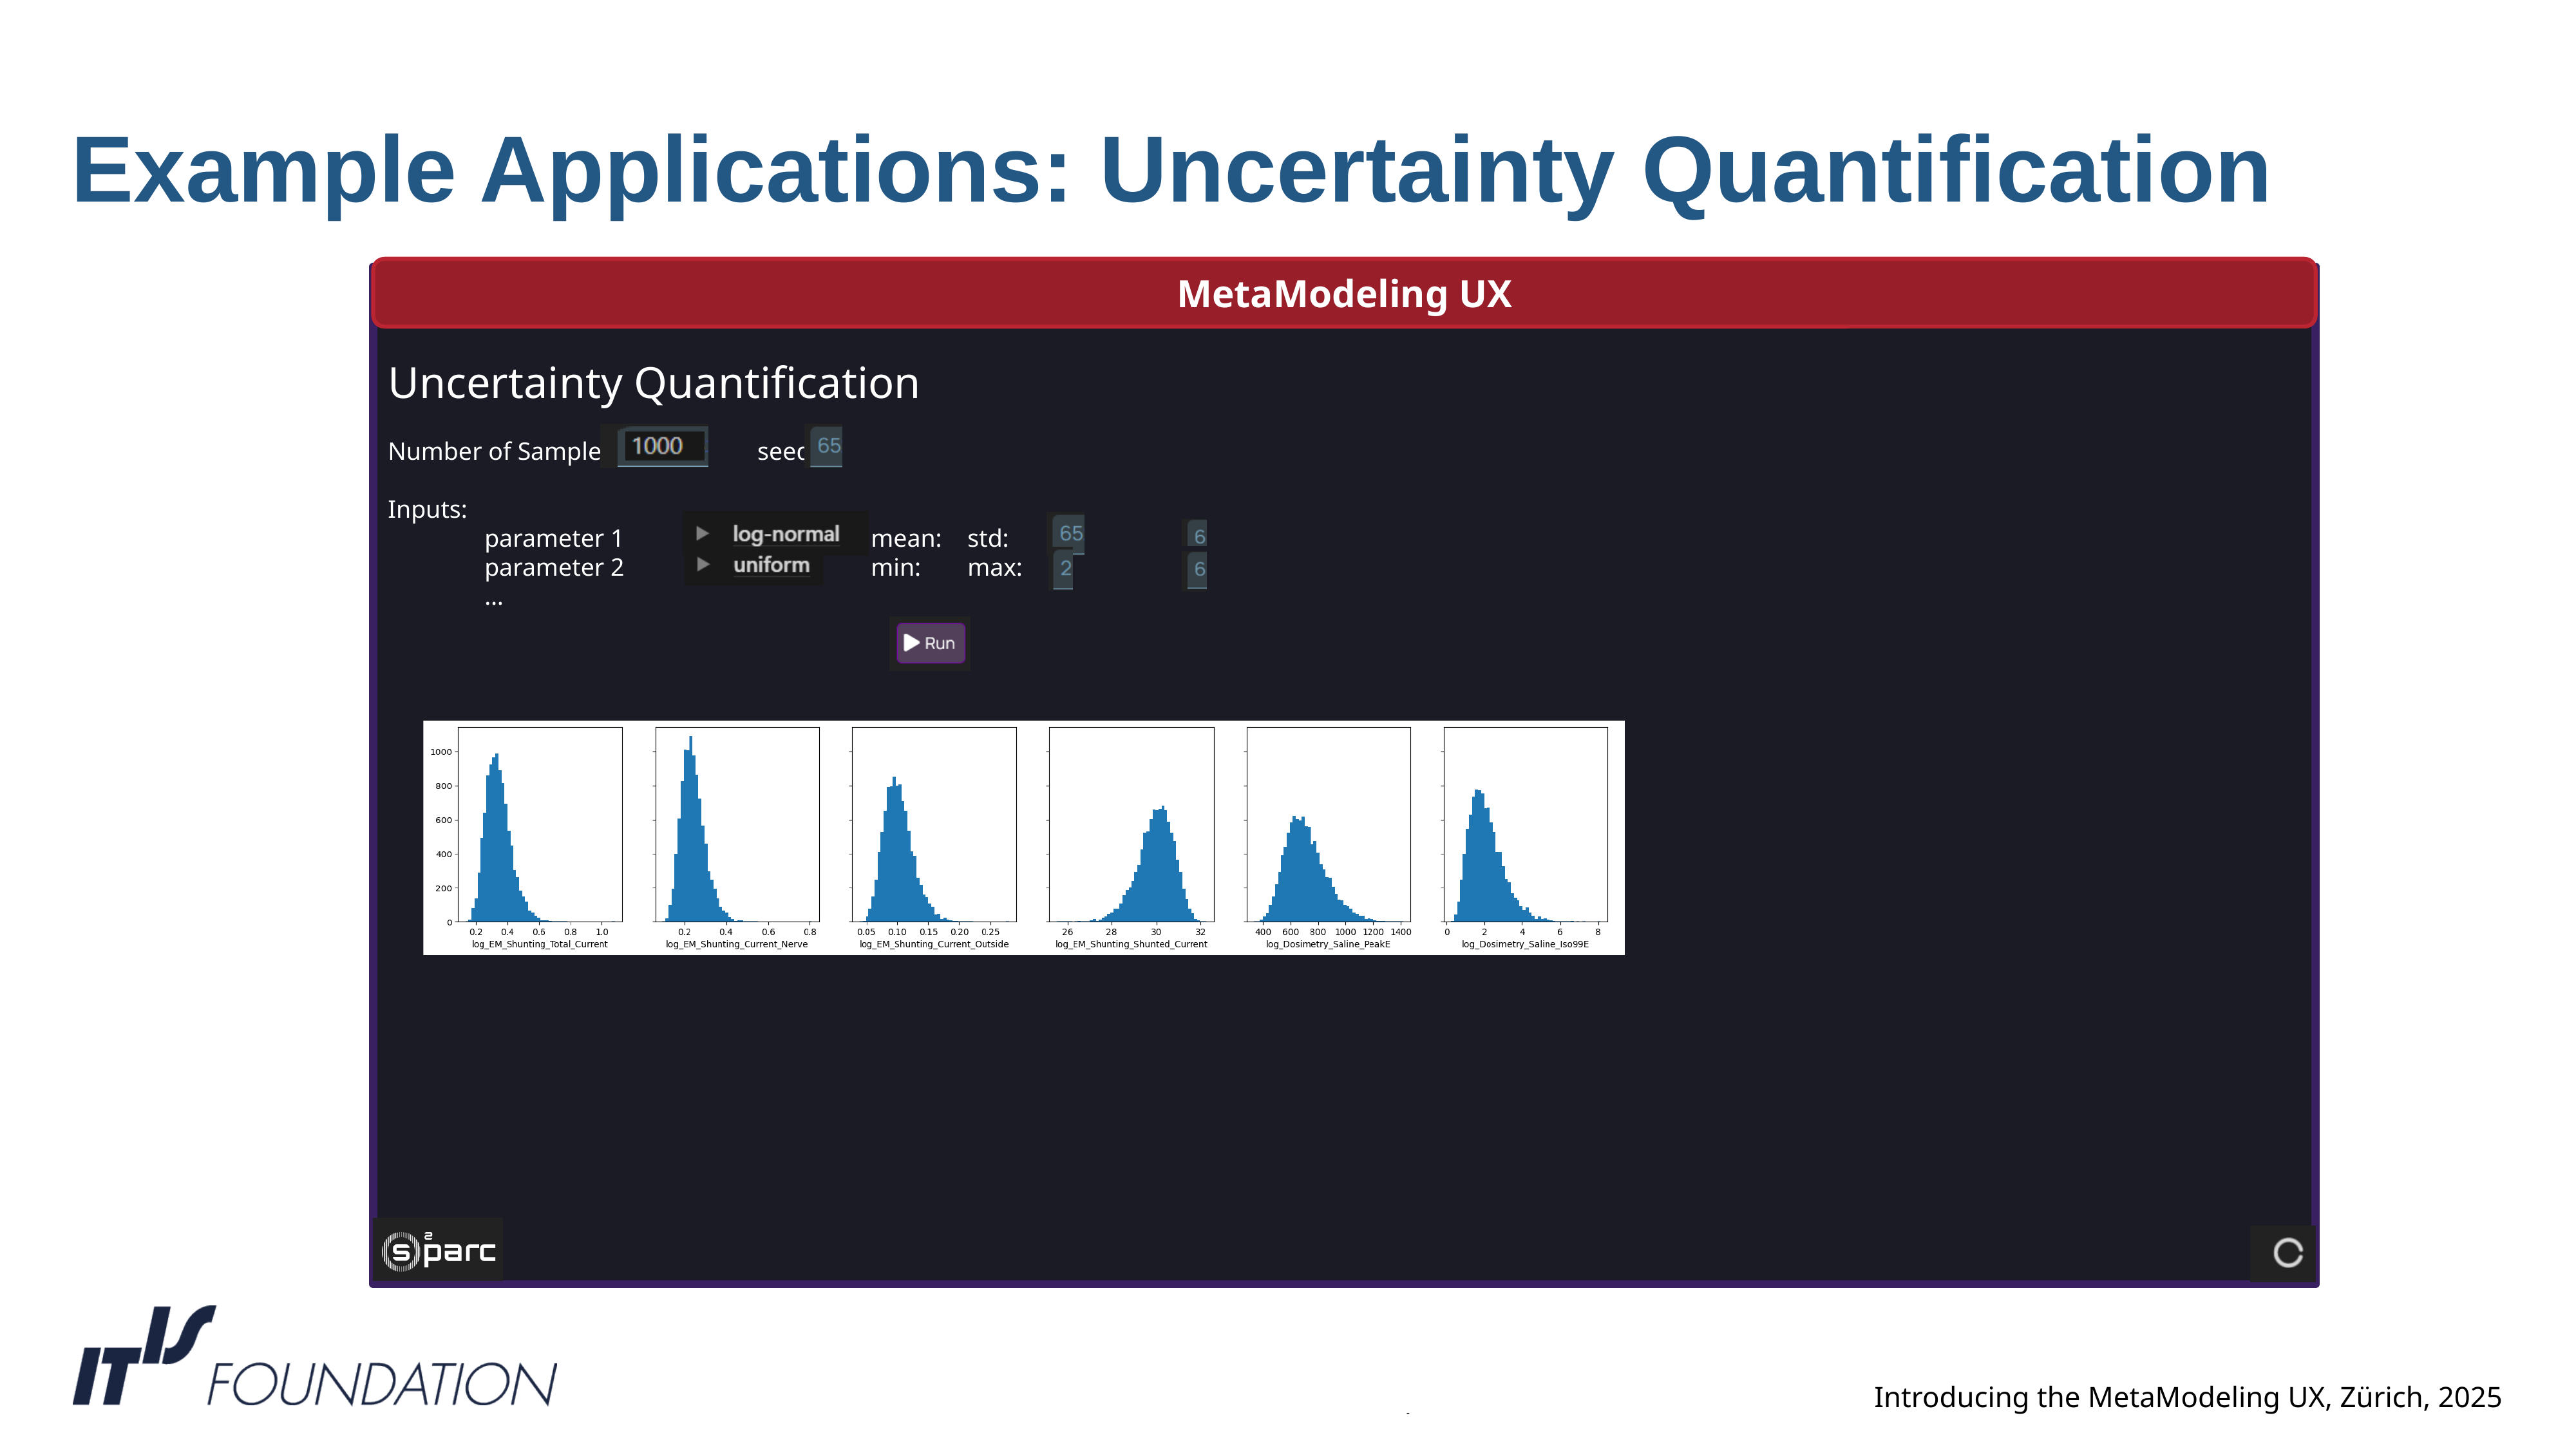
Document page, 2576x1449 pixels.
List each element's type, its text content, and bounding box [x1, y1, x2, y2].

picture [889, 616, 971, 671]
picture [1046, 512, 1084, 591]
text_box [373, 258, 2316, 1289]
picture [373, 1218, 503, 1282]
picture [1182, 514, 1207, 595]
title Example Applications: Uncertainty Quantification [62, 73, 2438, 231]
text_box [600, 424, 708, 468]
picture [423, 721, 1625, 956]
text_box Introducing the MetaModeling UX, Zürich, 2025 [1343, 1379, 2503, 1414]
picture [683, 511, 869, 586]
picture [804, 424, 842, 468]
picture [73, 1305, 557, 1406]
picture [2249, 1225, 2316, 1282]
